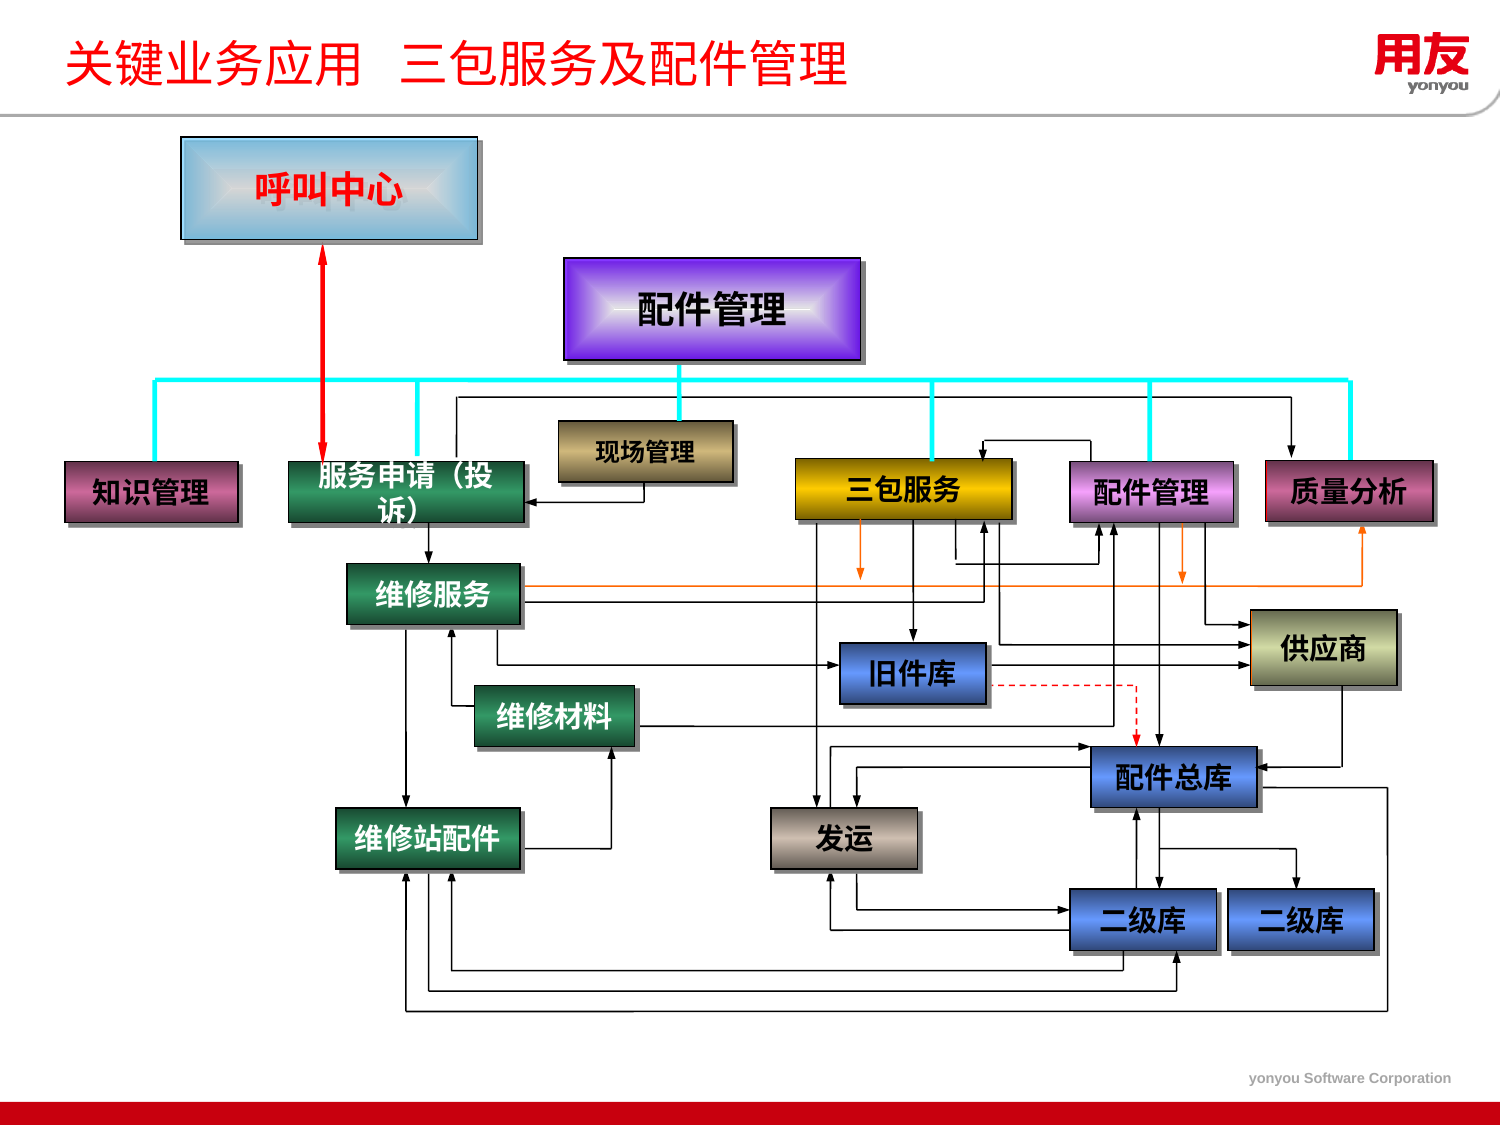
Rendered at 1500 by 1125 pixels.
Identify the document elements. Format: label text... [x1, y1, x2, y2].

text_box [447, 629, 456, 705]
text_box [318, 244, 327, 466]
text_box 维修材料 [474, 685, 635, 747]
text_box 呼叫中心 [181, 137, 478, 240]
text_box [524, 498, 644, 507]
picture [0, 32, 1500, 117]
text_box [856, 518, 865, 581]
text_box 质量分析 [1265, 460, 1433, 522]
text_box 旧件库 [839, 642, 987, 704]
text_box [1132, 730, 1141, 748]
text_box 现场管理 [558, 420, 733, 482]
text_box 二级库 [1227, 889, 1375, 951]
text_box [978, 441, 987, 462]
text_box [1254, 763, 1341, 772]
text_box [1094, 523, 1104, 564]
text_box 维修站配件 [336, 807, 520, 869]
text_box [999, 640, 1251, 649]
text_box [830, 742, 1091, 751]
text_box [812, 666, 821, 807]
text_box [856, 905, 1071, 915]
text_box 配件总库 [1090, 746, 1258, 808]
text_box [1155, 645, 1164, 747]
text_box 服务申请（投诉） [288, 461, 525, 523]
text_box [401, 874, 411, 1012]
text_box [1172, 950, 1181, 992]
text_box [1287, 397, 1296, 458]
text_box 知识管理 [64, 461, 238, 523]
text_box [1358, 526, 1367, 587]
text_box 供应商 [1250, 609, 1398, 686]
text_box 配件管理 [563, 258, 861, 360]
text_box [1292, 848, 1301, 890]
text_box [980, 520, 989, 564]
text_box 发运 [771, 807, 918, 869]
text_box [1132, 807, 1141, 890]
text_box [447, 874, 456, 971]
title 关键业务应用 三包服务及配件管理 [50, 25, 1263, 95]
text_box [1155, 849, 1164, 890]
text_box [1109, 522, 1118, 644]
text_box [1160, 661, 1250, 670]
text_box [826, 874, 835, 931]
text_box [497, 661, 840, 670]
text_box 二级库 [1070, 889, 1217, 951]
text_box [401, 629, 411, 807]
text_box 维修服务 [346, 563, 520, 625]
text_box [909, 519, 918, 642]
text_box [607, 746, 616, 849]
text_box [424, 523, 433, 564]
text_box 配件管理 [1069, 461, 1234, 523]
text_box [1205, 620, 1251, 629]
text_box [1178, 523, 1187, 585]
text_box 三包服务 [795, 458, 1012, 520]
text_box [852, 767, 861, 807]
